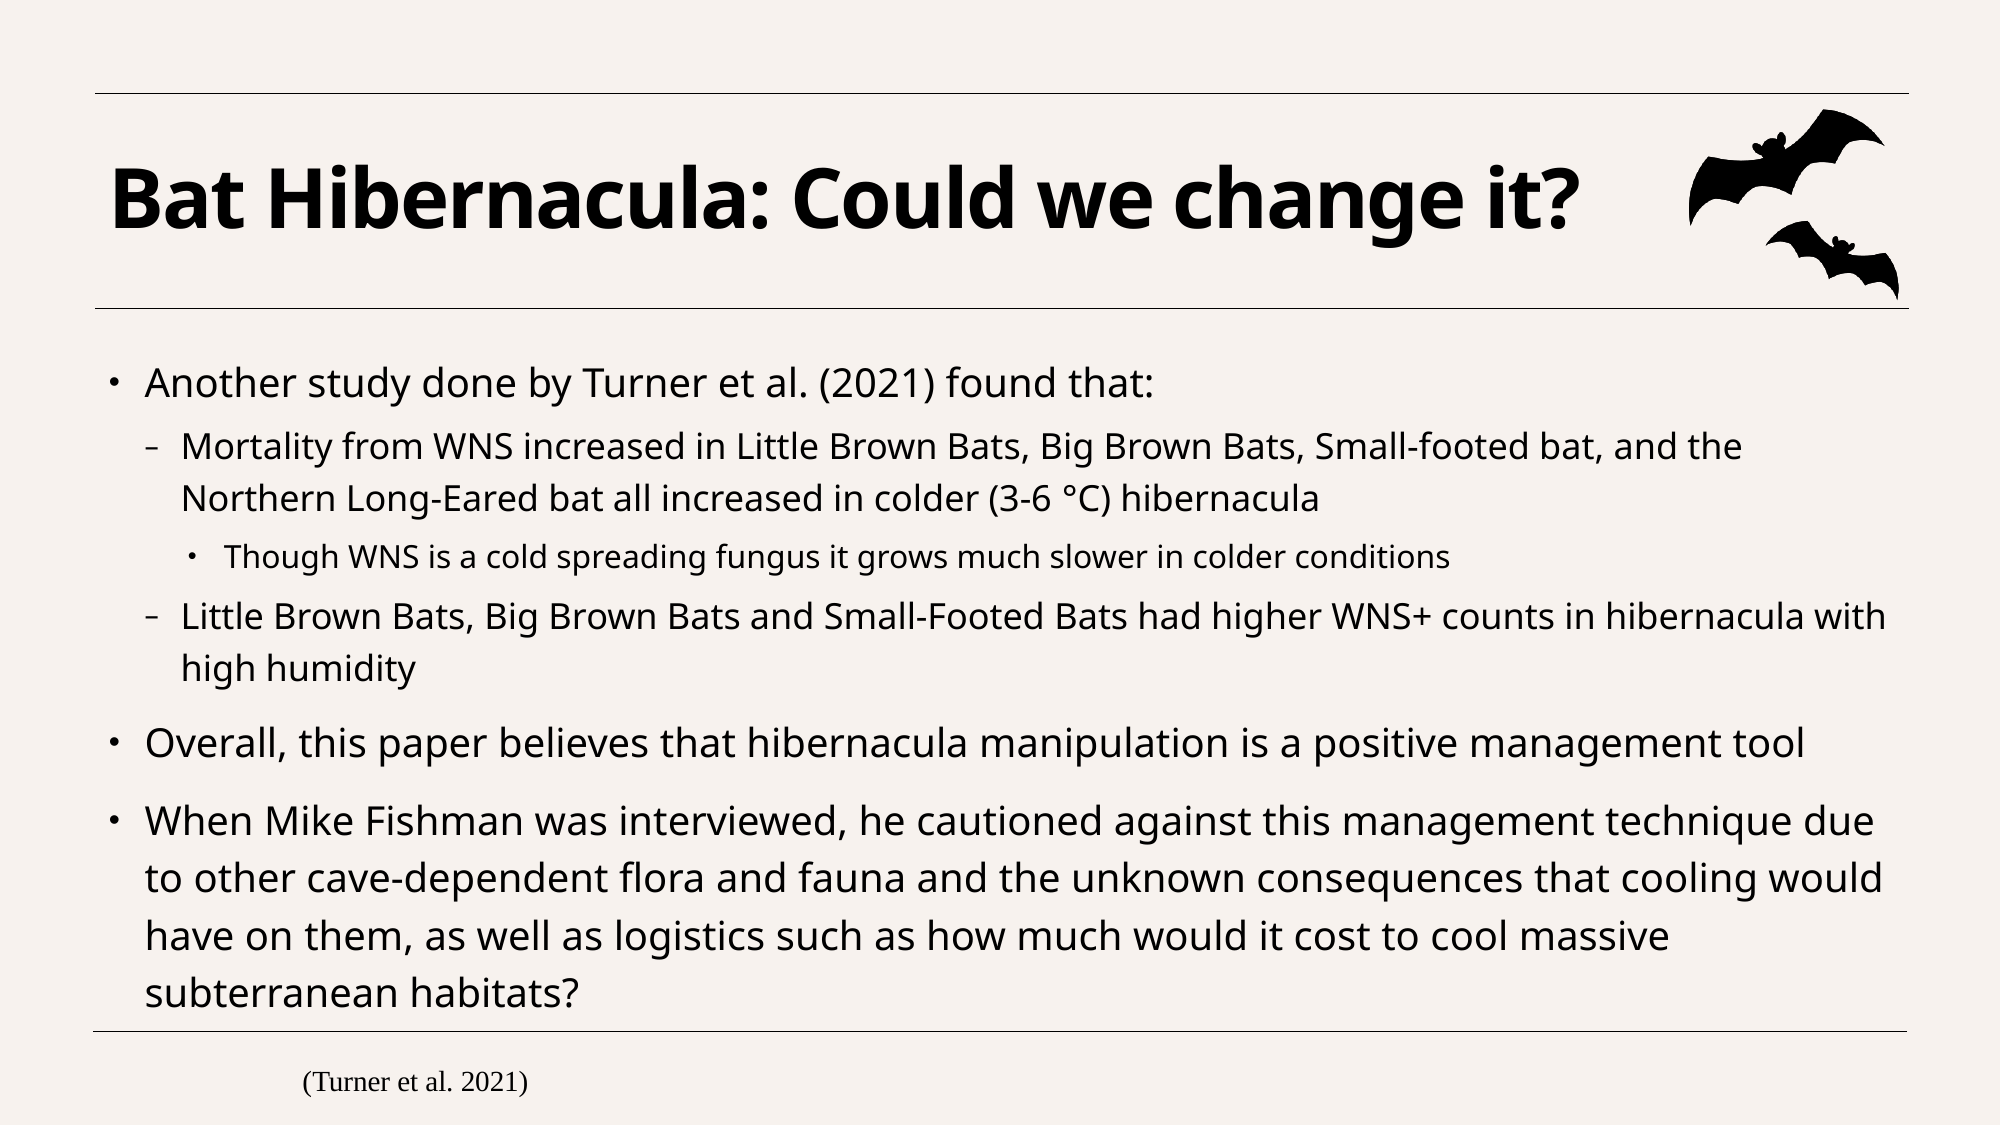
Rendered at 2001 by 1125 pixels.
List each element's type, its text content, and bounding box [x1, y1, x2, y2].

footer (Turner et al. 2021) [78, 1049, 754, 1110]
picture [1679, 90, 1908, 319]
list Another study done by Turner et al. (2021) found that: Mortality from WNS increased in Little Brown Bats, Big Brown Bats, Small-footed bat, and the Northern Long-Eared bat all increased in colder (3-6 °C) hibernacula Though WNS is a cold spreading fungus it grows much slower in colder conditions Little Brown Bats, Big Brown Bats and Small-Footed Bats had higher WNS+ counts in hibernacula with high humidity Overall, this paper believes that hibernacula manipulation is a positive management tool When Mike Fishman was interviewed, he cautioned against this management technique due to other cave-dependent flora and fauna and the unknown consequences that cooling would have on them, as well as logistics such as how much would it cost to cool massive subterranean habitats? [93, 340, 1907, 1029]
title Bat Hibernacula: Could we change it? [93, 113, 1679, 291]
